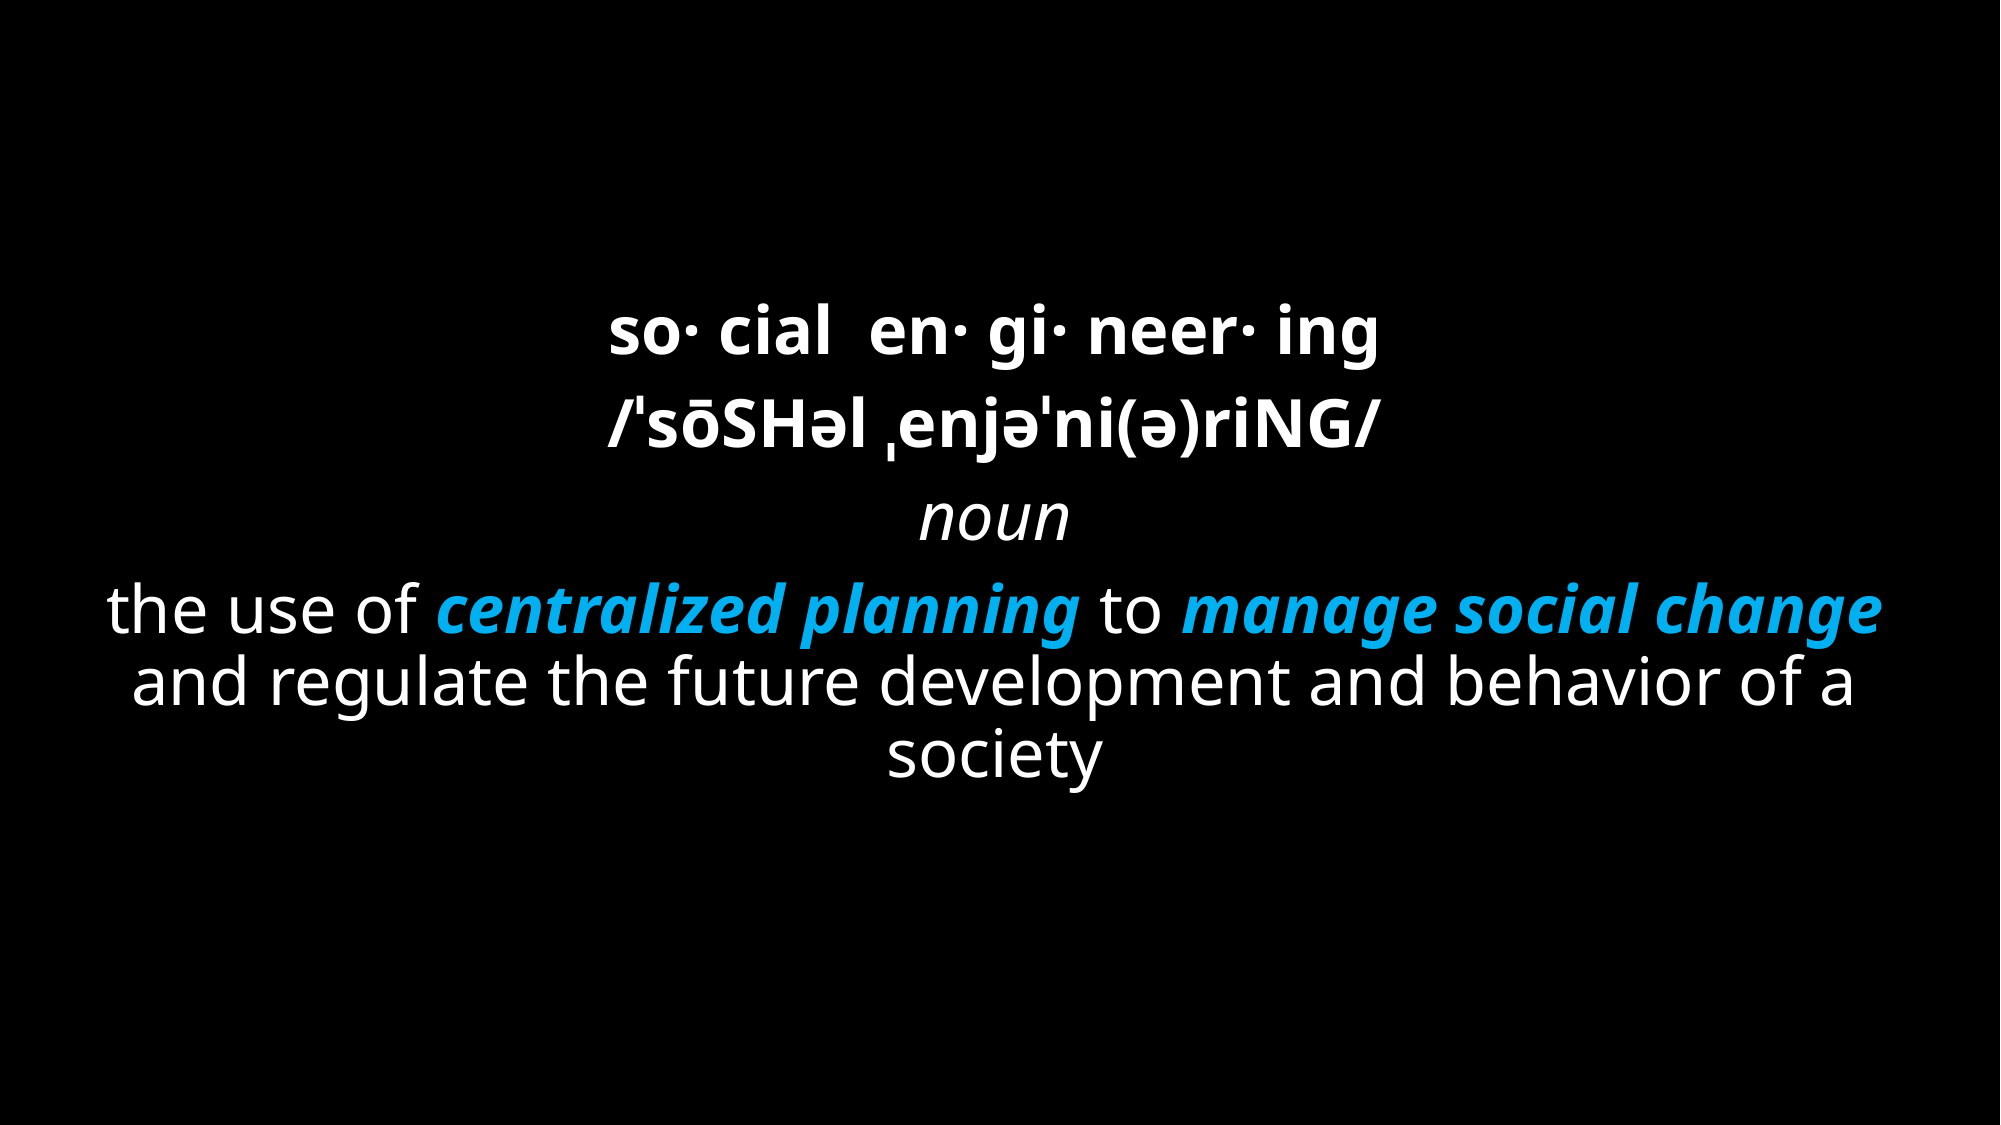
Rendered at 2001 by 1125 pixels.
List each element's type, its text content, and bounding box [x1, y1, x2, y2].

list so· cial en· gi· neer· ing /ˈsōSHəl ˌenjəˈni(ə)riNG/ noun the use of centralized planning to manage social change and regulate the future development and behavior of a society [59, 289, 1932, 783]
